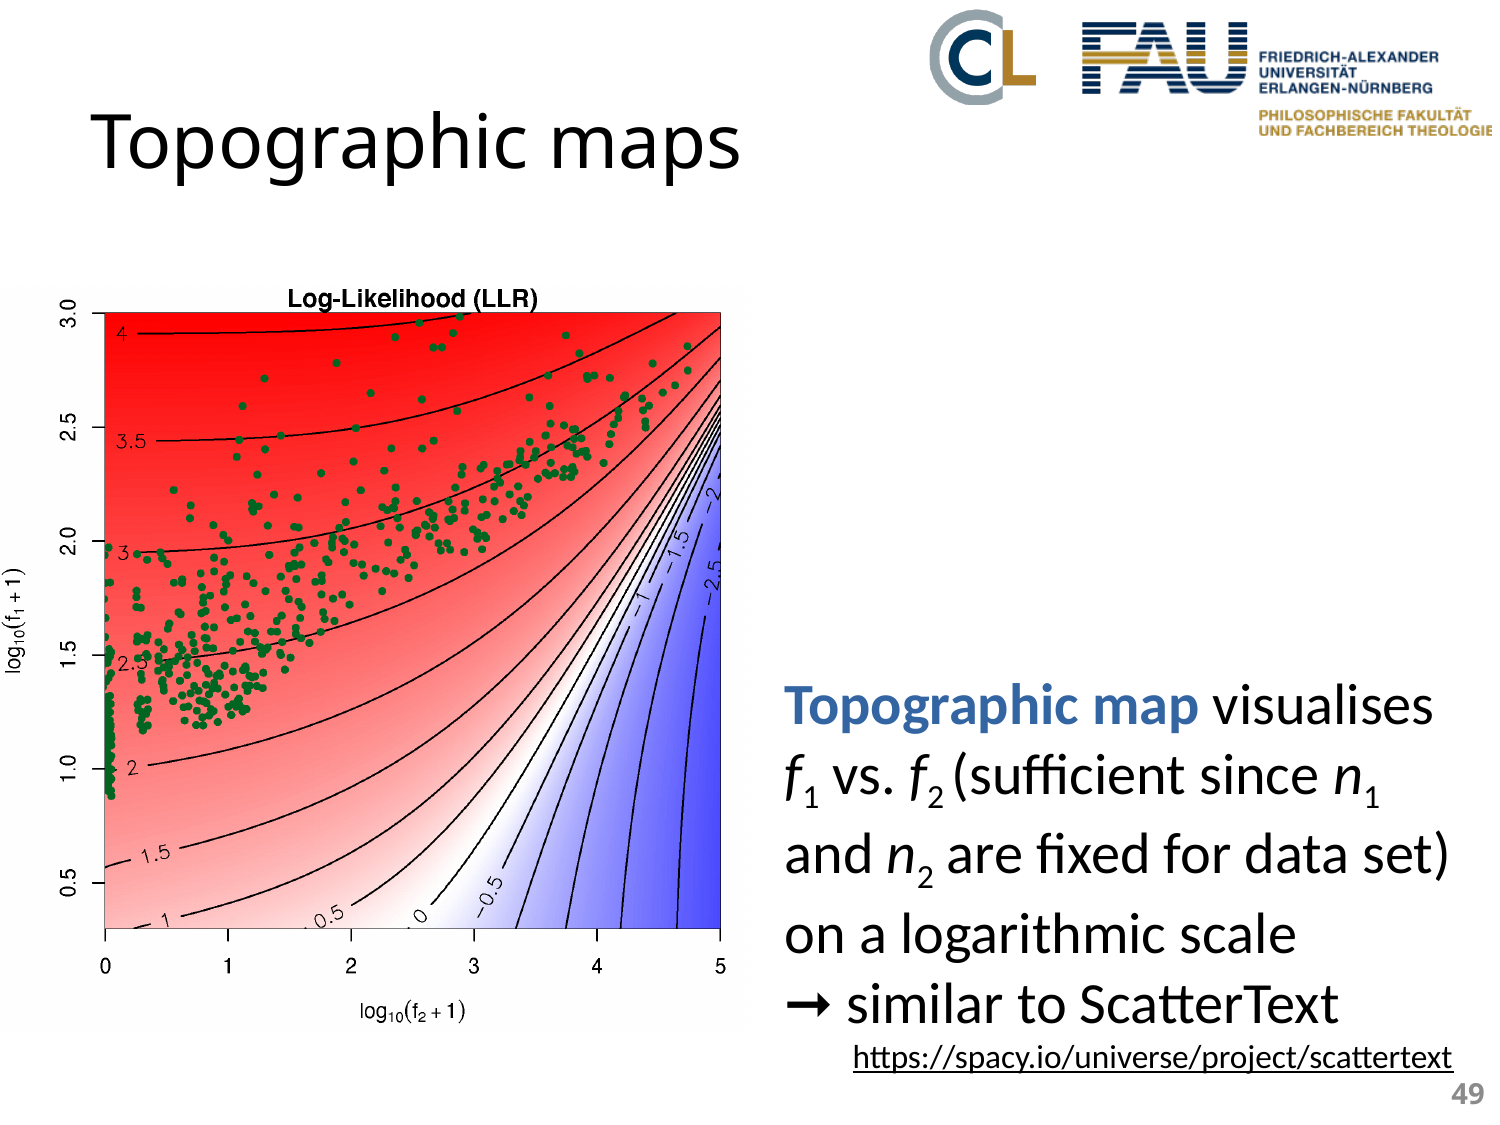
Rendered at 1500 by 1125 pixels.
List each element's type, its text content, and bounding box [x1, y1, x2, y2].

slide_number 49 [1149, 1065, 1500, 1125]
title Topographic maps [75, 45, 1425, 233]
picture [0, 283, 750, 1034]
text_box Topographic map visualises f1 vs. f2 (sufficient since n1 and n2 are fixed for data set) on a logarithmic scale ➞ similar to ScatterText https://spacy.io/universe/project/scattertext [769, 658, 1476, 1083]
